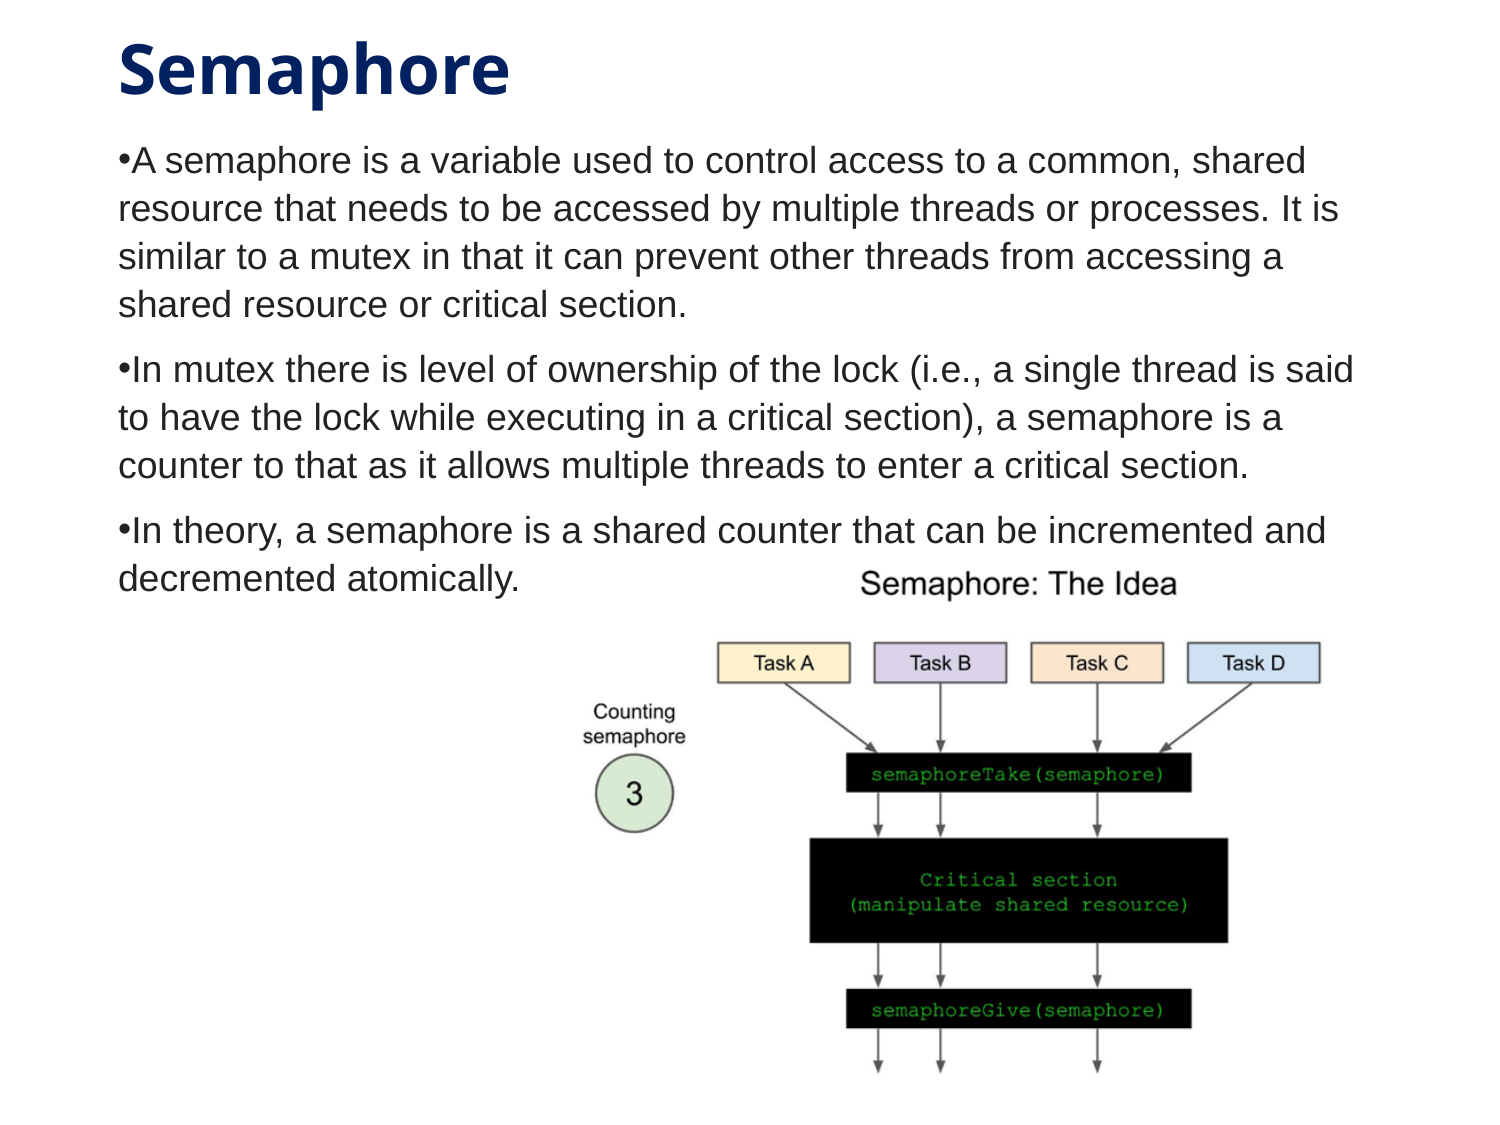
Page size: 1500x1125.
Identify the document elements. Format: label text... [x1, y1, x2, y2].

title Semaphore [103, 26, 1397, 117]
list A semaphore is a variable used to control access to a common, shared resource that needs to be accessed by multiple threads or processes. It is similar to a mutex in that it can prevent other threads from accessing a shared resource or critical section. In mutex there is level of ownership of the lock (i.e., a single thread is said to have the lock while executing in a critical section), a semaphore is a counter to that as it allows multiple threads to enter a critical section. In theory, a semaphore is a shared counter that can be incremented and decremented atomically. [103, 125, 1397, 1014]
picture [574, 569, 1338, 1104]
